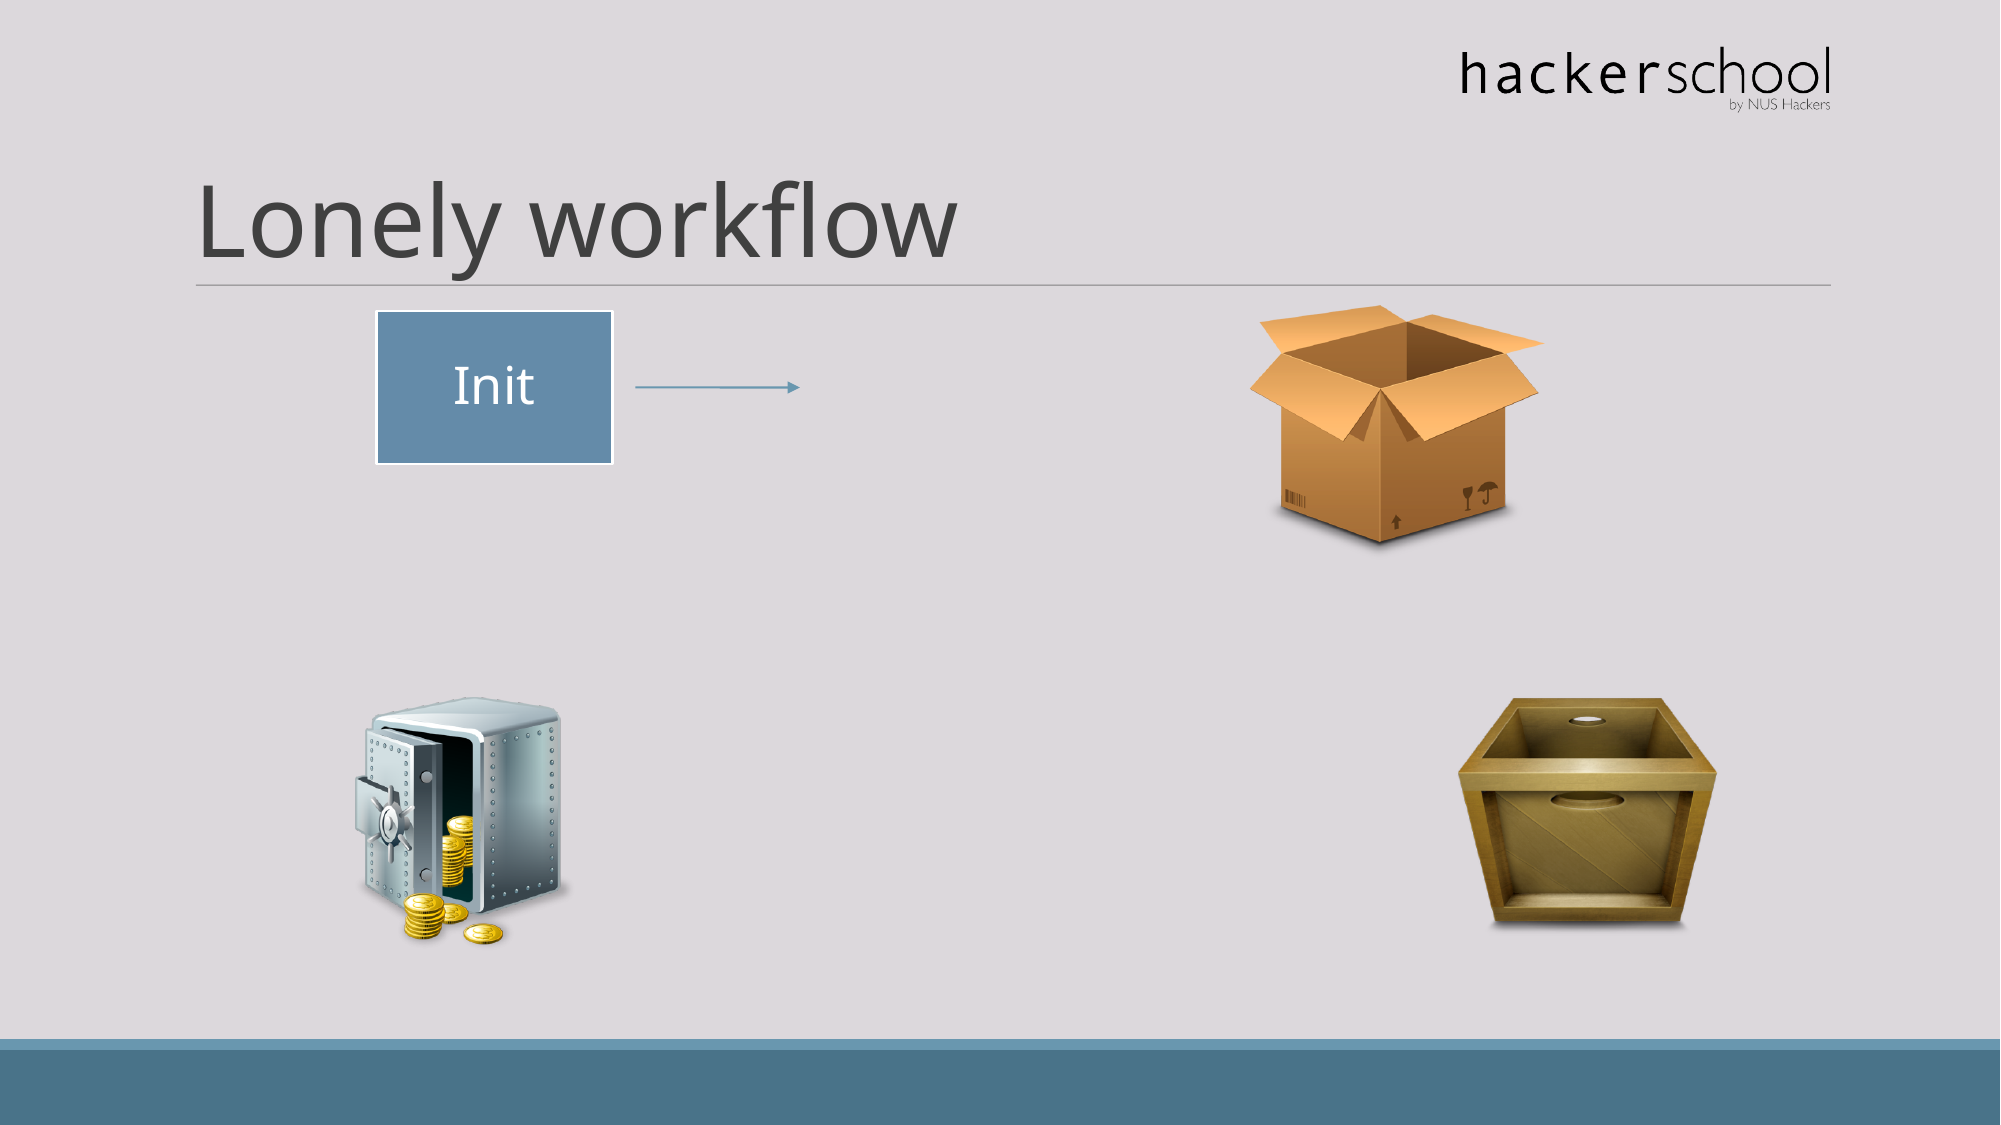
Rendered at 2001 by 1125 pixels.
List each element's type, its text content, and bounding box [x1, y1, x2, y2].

text_box [635, 381, 800, 394]
picture [1438, 642, 1735, 939]
text_box Init [384, 318, 605, 457]
picture [1249, 284, 1545, 581]
picture [315, 663, 612, 960]
text_box Lonely workflow [179, 46, 1830, 285]
text_box [376, 310, 613, 464]
